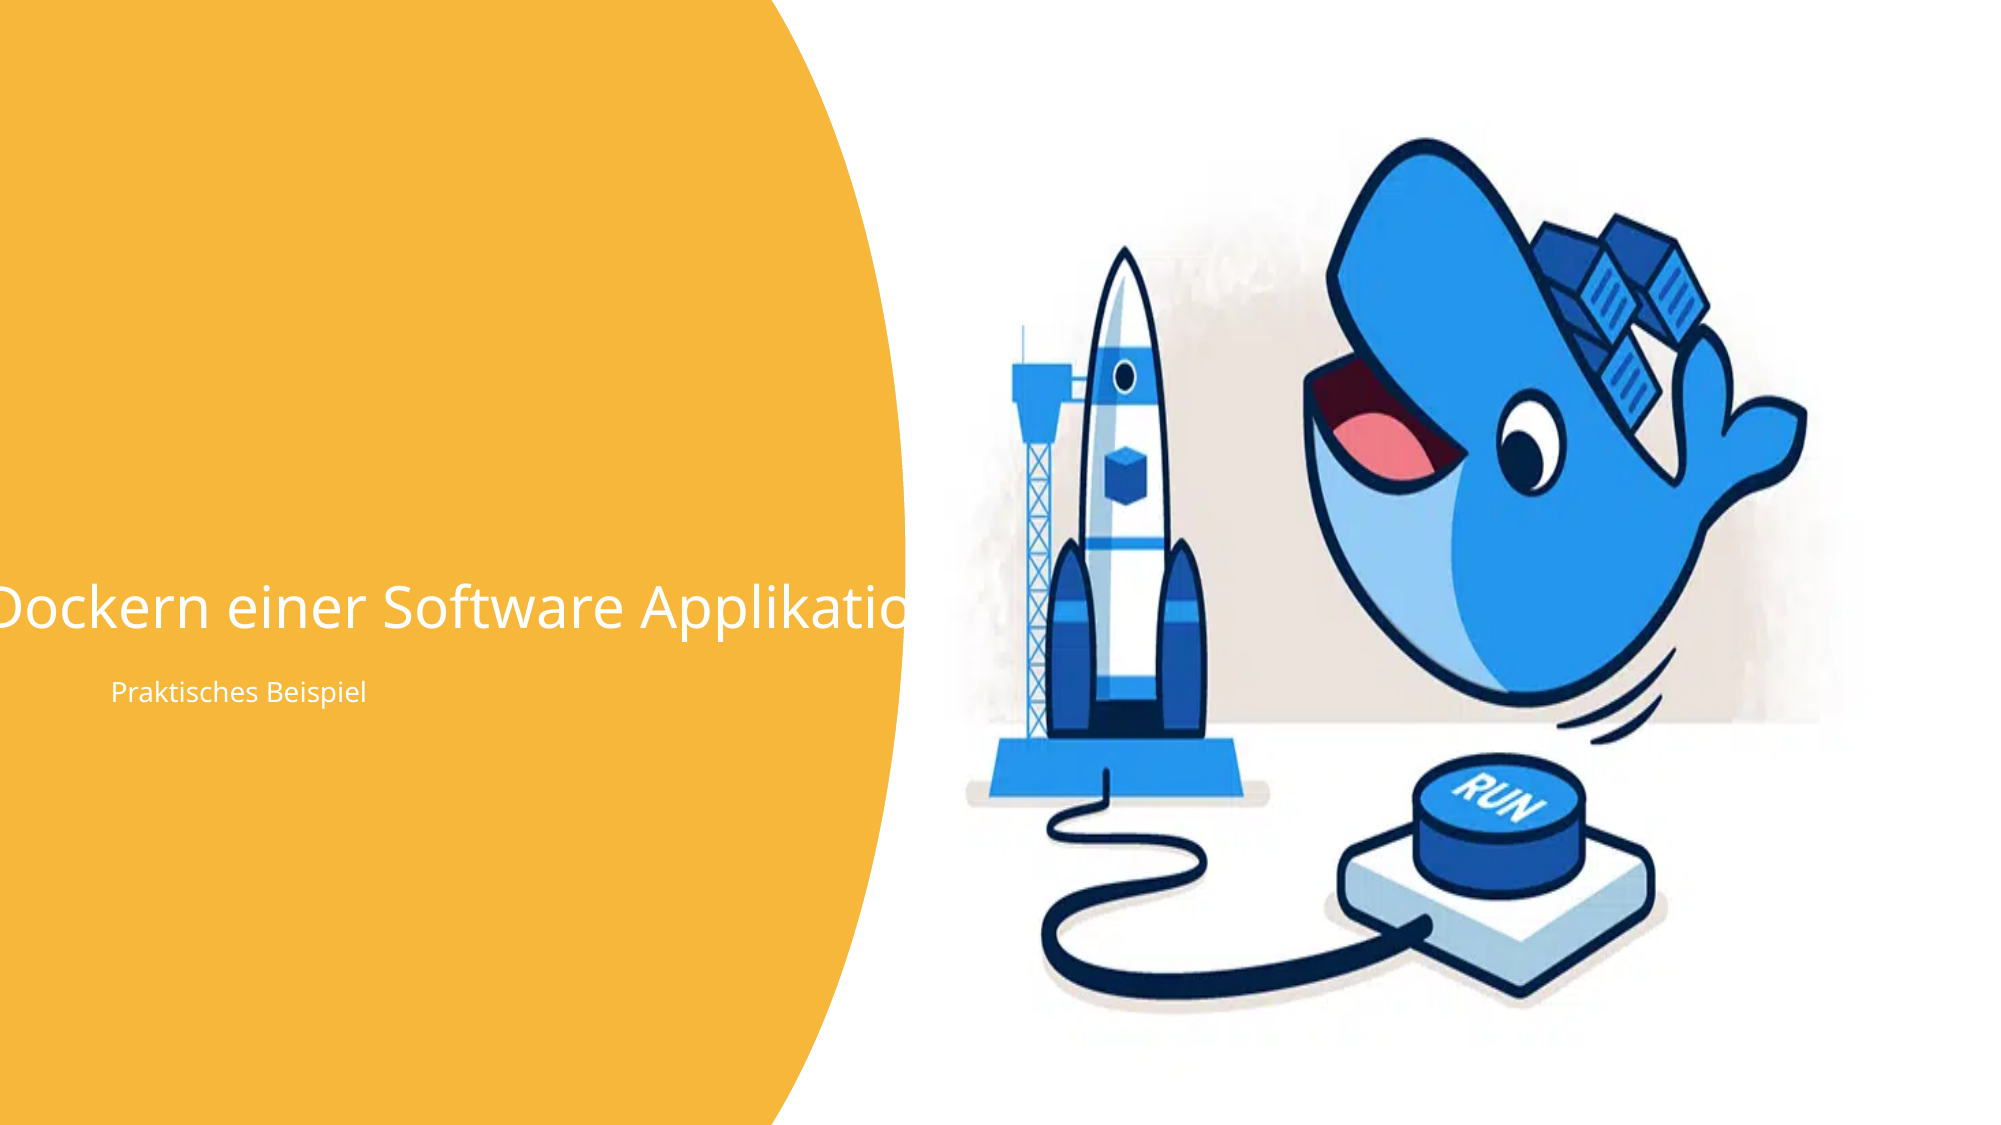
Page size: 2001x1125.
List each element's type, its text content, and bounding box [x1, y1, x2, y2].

text_box Dockern einer Software Applikation [0, 562, 771, 648]
picture [771, 0, 2000, 1125]
text_box Praktisches Beispiel [95, 651, 665, 716]
